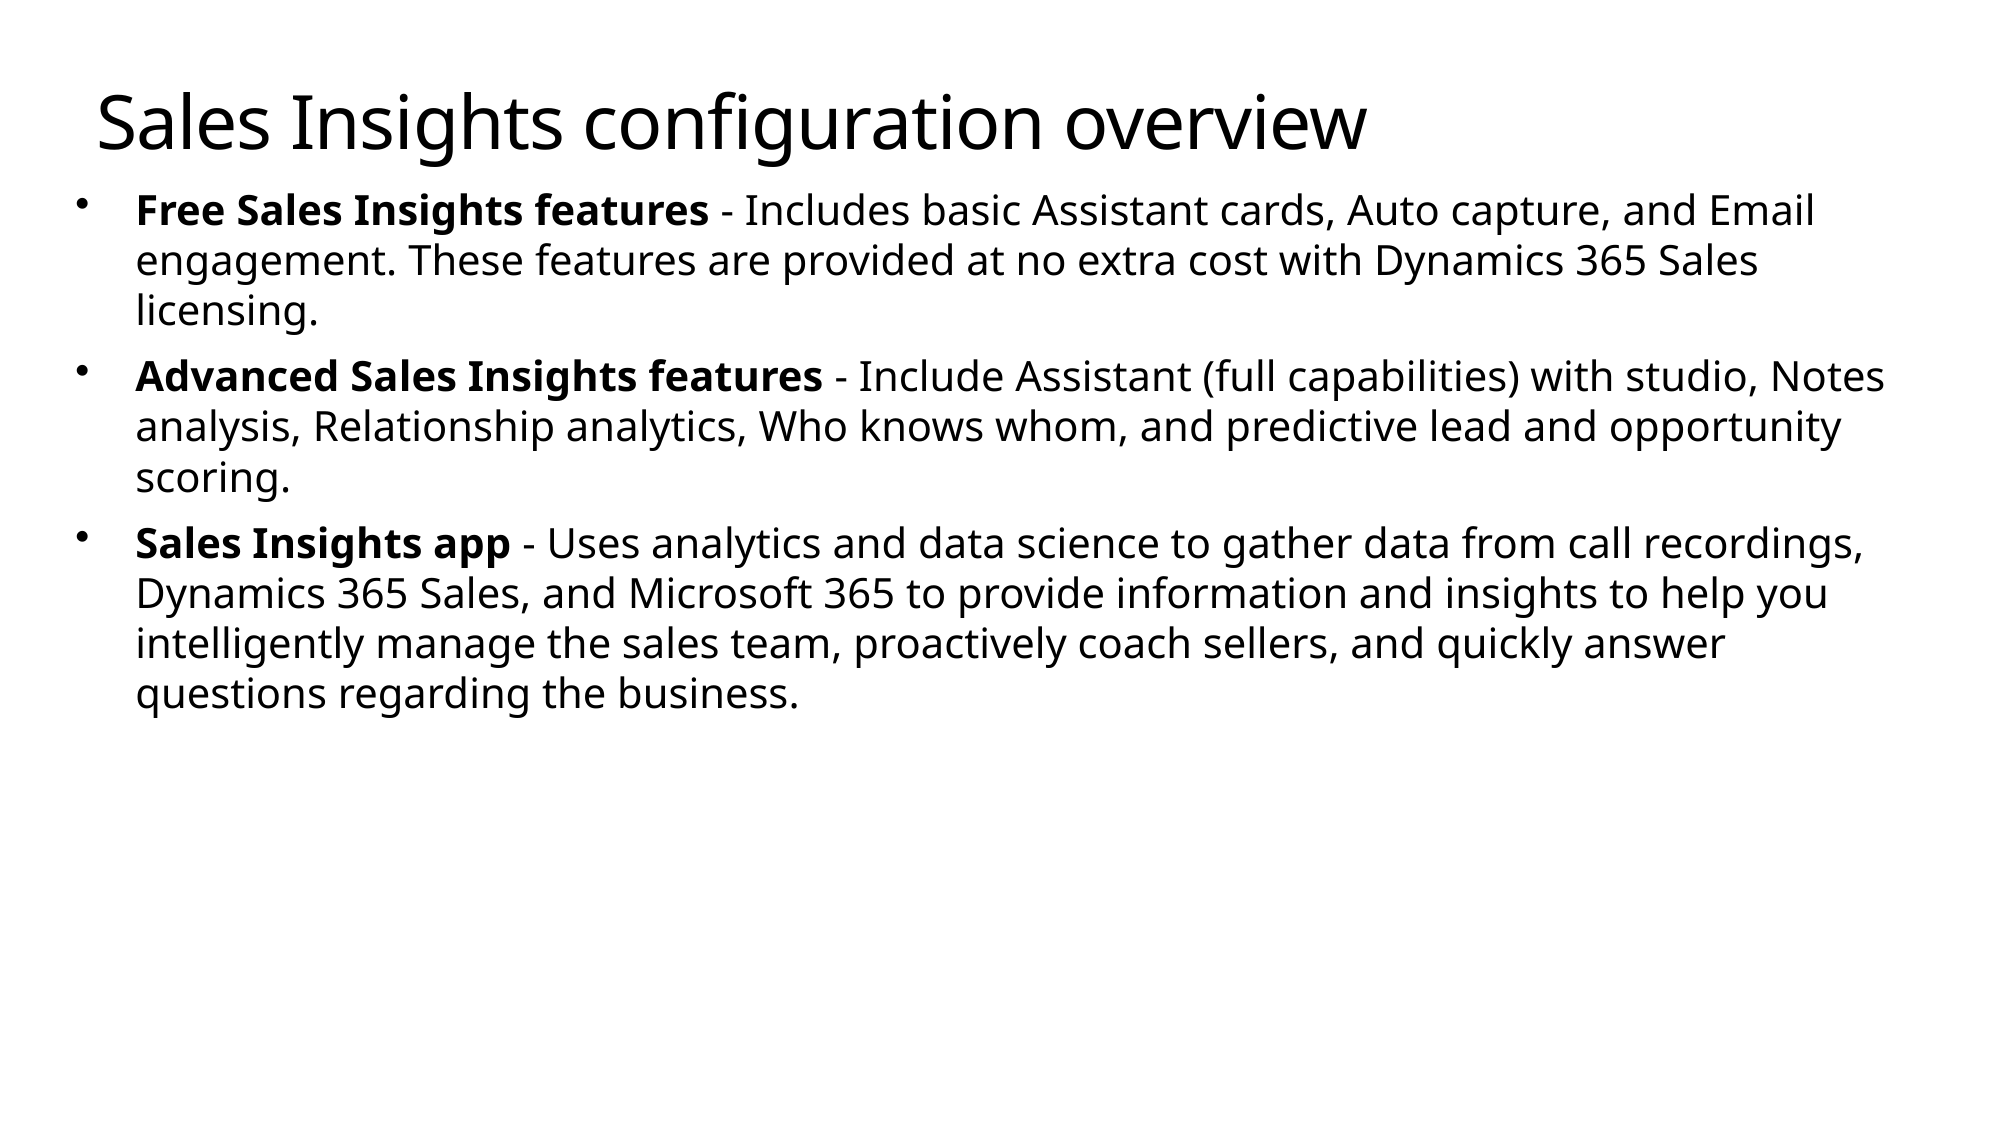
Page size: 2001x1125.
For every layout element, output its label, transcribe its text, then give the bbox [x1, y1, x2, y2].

text_box Free Sales Insights features - Includes basic Assistant cards, Auto capture, and Email engagement. These features are provided at no extra cost with Dynamics 365 Sales licensing. Advanced Sales Insights features - Include Assistant (full capabilities) with studio, Notes analysis, Relationship analytics, Who knows whom, and predictive lead and opportunity scoring. Sales Insights app - Uses analytics and data science to gather data from call recordings, Dynamics 365 Sales, and Microsoft 365 to provide information and insights to help you intelligently manage the sales team, proactively coach sellers, and quickly answer questions regarding the business. [57, 175, 1943, 725]
title Sales Insights configuration overview [96, 75, 1904, 165]
